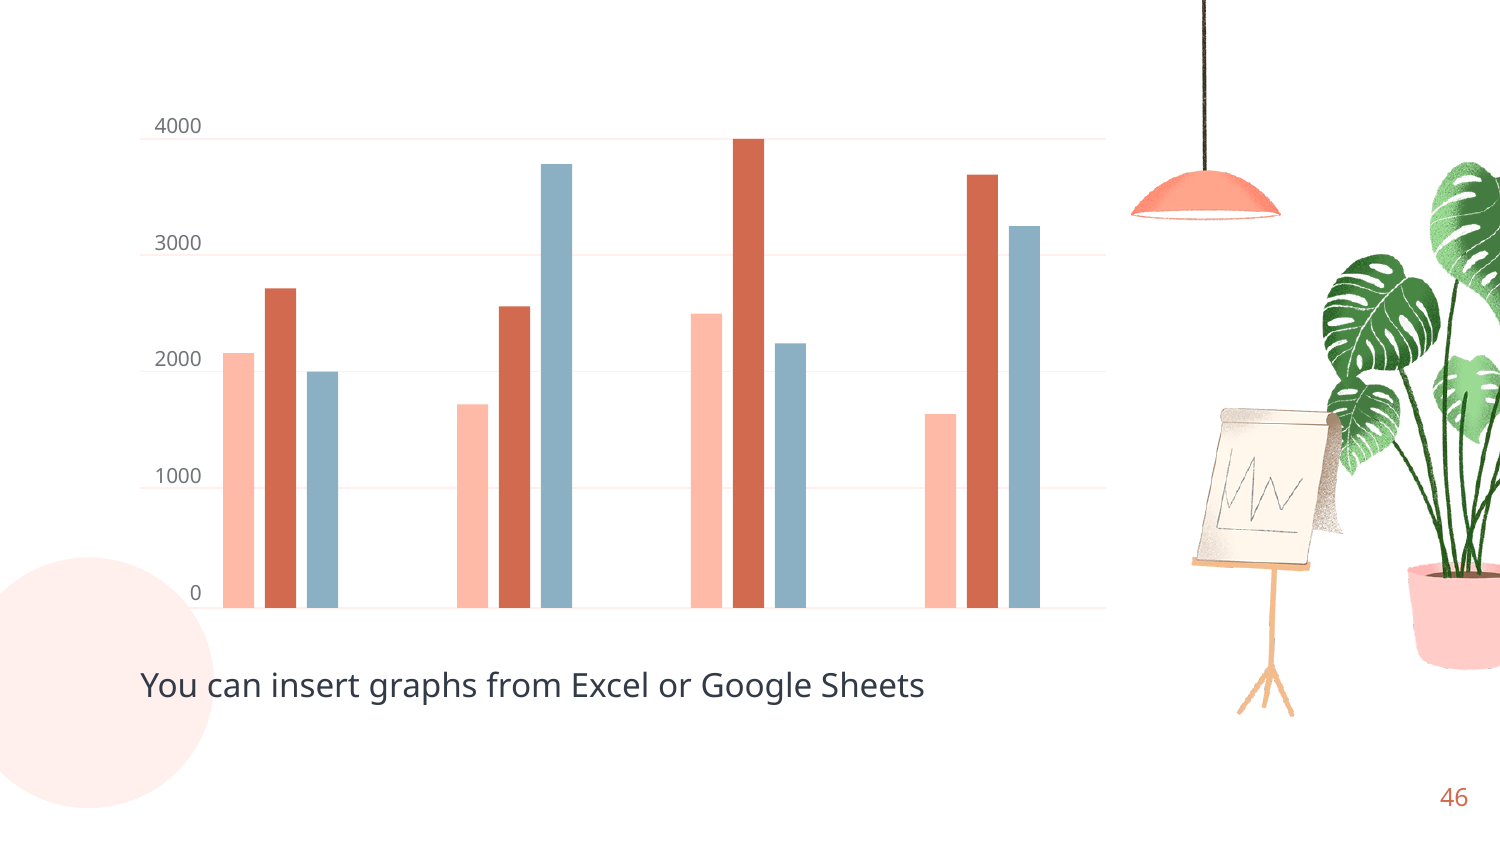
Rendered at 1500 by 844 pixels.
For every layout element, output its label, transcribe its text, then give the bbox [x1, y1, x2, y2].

text_box [264, 497, 297, 607]
text_box [774, 380, 806, 487]
picture [1130, 0, 1500, 717]
text_box [690, 313, 723, 370]
text_box [1008, 497, 1040, 607]
text_box [223, 380, 255, 487]
list You can insert graphs from Excel or Google Sheets [140, 658, 1425, 717]
text_box [966, 174, 998, 254]
text_box [498, 497, 531, 607]
text_box [498, 380, 531, 487]
text_box [966, 264, 998, 370]
text_box [540, 497, 573, 607]
text_box [306, 380, 339, 487]
text_box [774, 343, 806, 370]
text_box 4000 3000 2000 1000 0 [140, 496, 202, 607]
text_box [457, 497, 489, 607]
text_box [690, 497, 723, 607]
text_box [540, 380, 573, 487]
text_box [732, 380, 765, 487]
text_box [1008, 380, 1040, 487]
text_box [223, 353, 255, 370]
text_box [690, 380, 723, 487]
text_box [924, 497, 957, 607]
slide_number 46 [1378, 766, 1469, 832]
text_box [498, 306, 531, 370]
text_box [264, 380, 297, 487]
text_box [1008, 226, 1040, 254]
text_box [1008, 264, 1040, 370]
text_box [732, 497, 765, 607]
text_box [264, 288, 297, 370]
text_box [966, 497, 998, 607]
text_box [306, 497, 339, 607]
text_box [732, 148, 765, 254]
text_box [732, 264, 765, 370]
text_box [540, 164, 573, 254]
text_box 4000 3000 2000 1000 0 [140, 379, 202, 487]
text_box [966, 380, 998, 487]
text_box 4000 3000 2000 1000 0 [140, 112, 202, 138]
text_box 4000 3000 2000 1000 0 [140, 263, 202, 371]
text_box [540, 264, 573, 370]
text_box [223, 497, 255, 607]
text_box [774, 497, 806, 607]
text_box [924, 414, 957, 487]
text_box 4000 3000 2000 1000 0 [140, 146, 202, 254]
text_box [457, 404, 489, 487]
